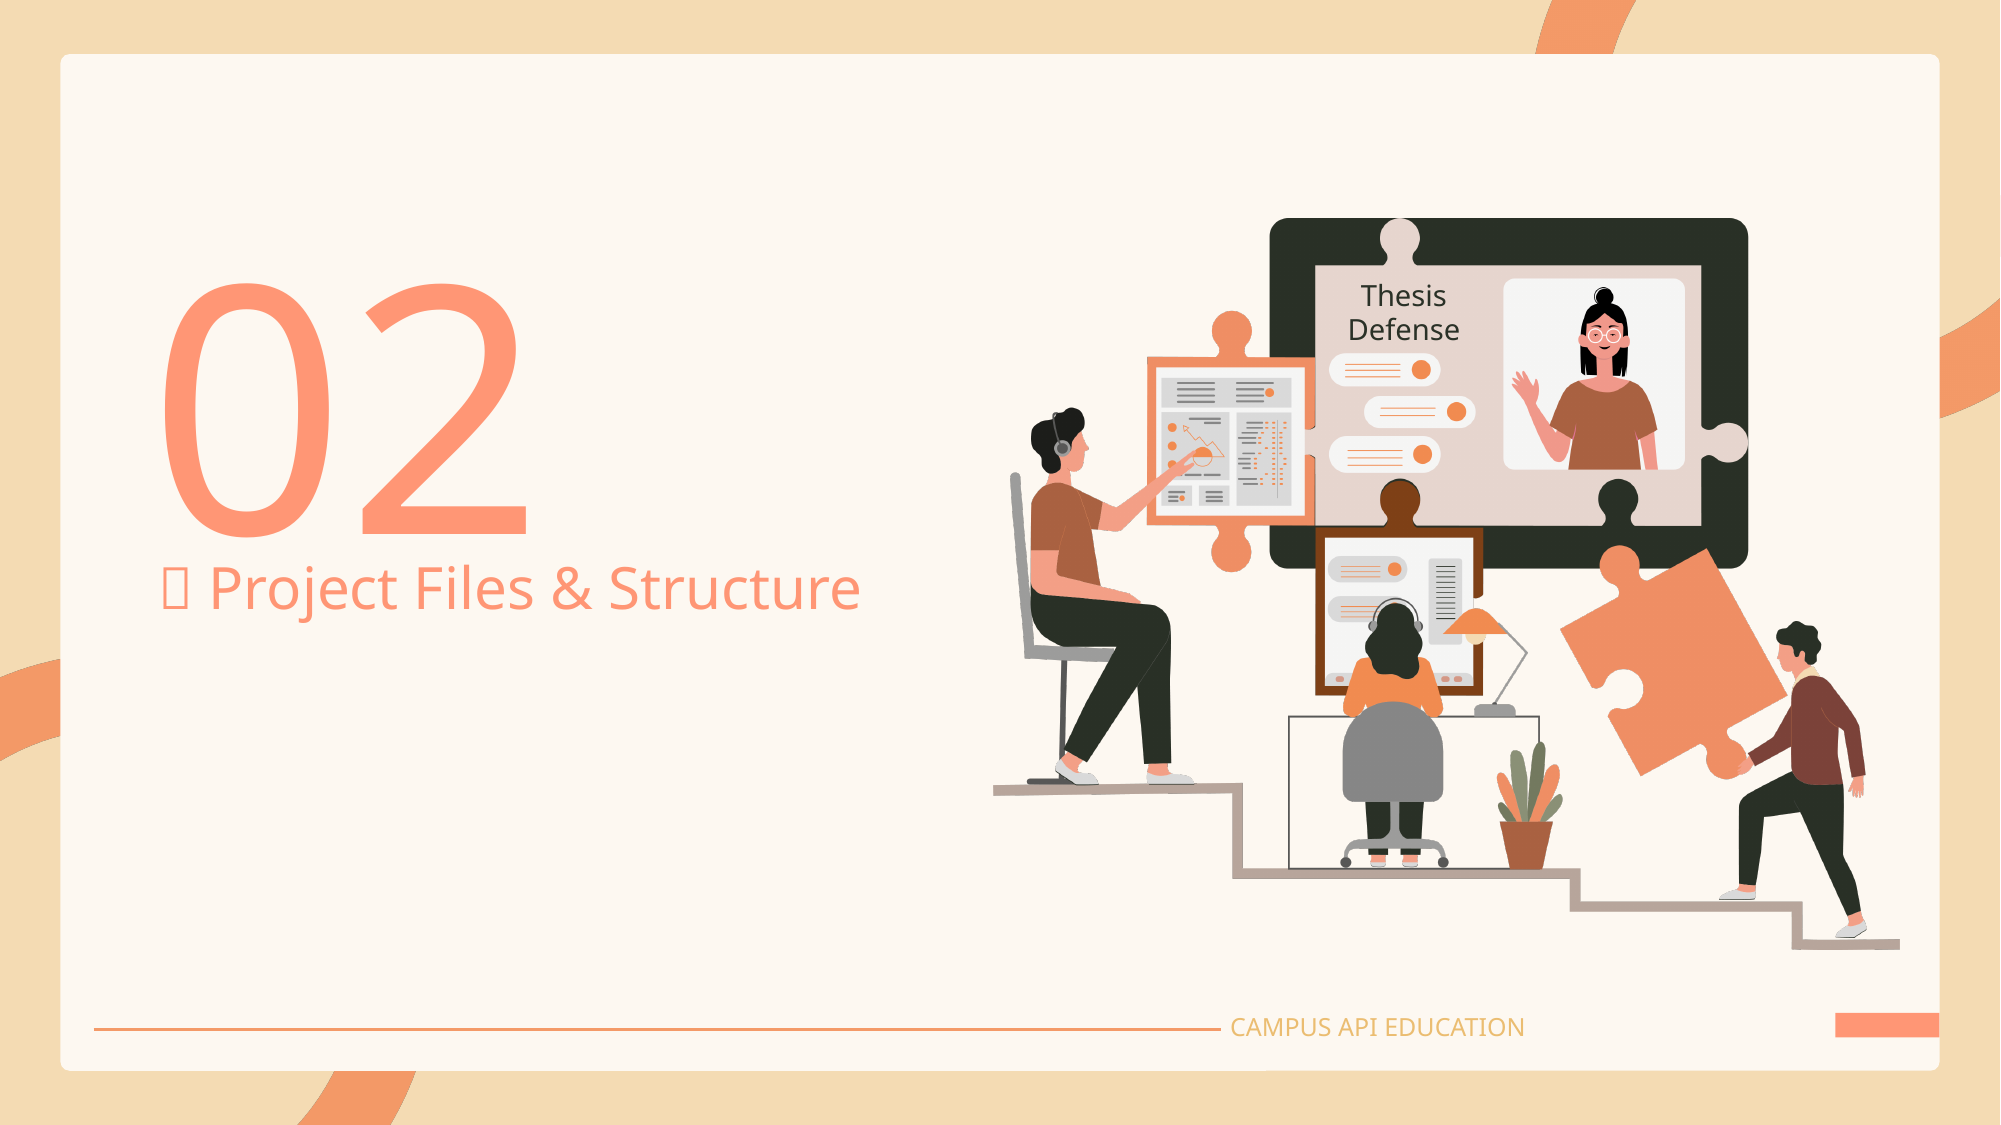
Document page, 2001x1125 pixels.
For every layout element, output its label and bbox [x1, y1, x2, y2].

picture [993, 218, 1900, 950]
text_box [0, 0, 2000, 1125]
